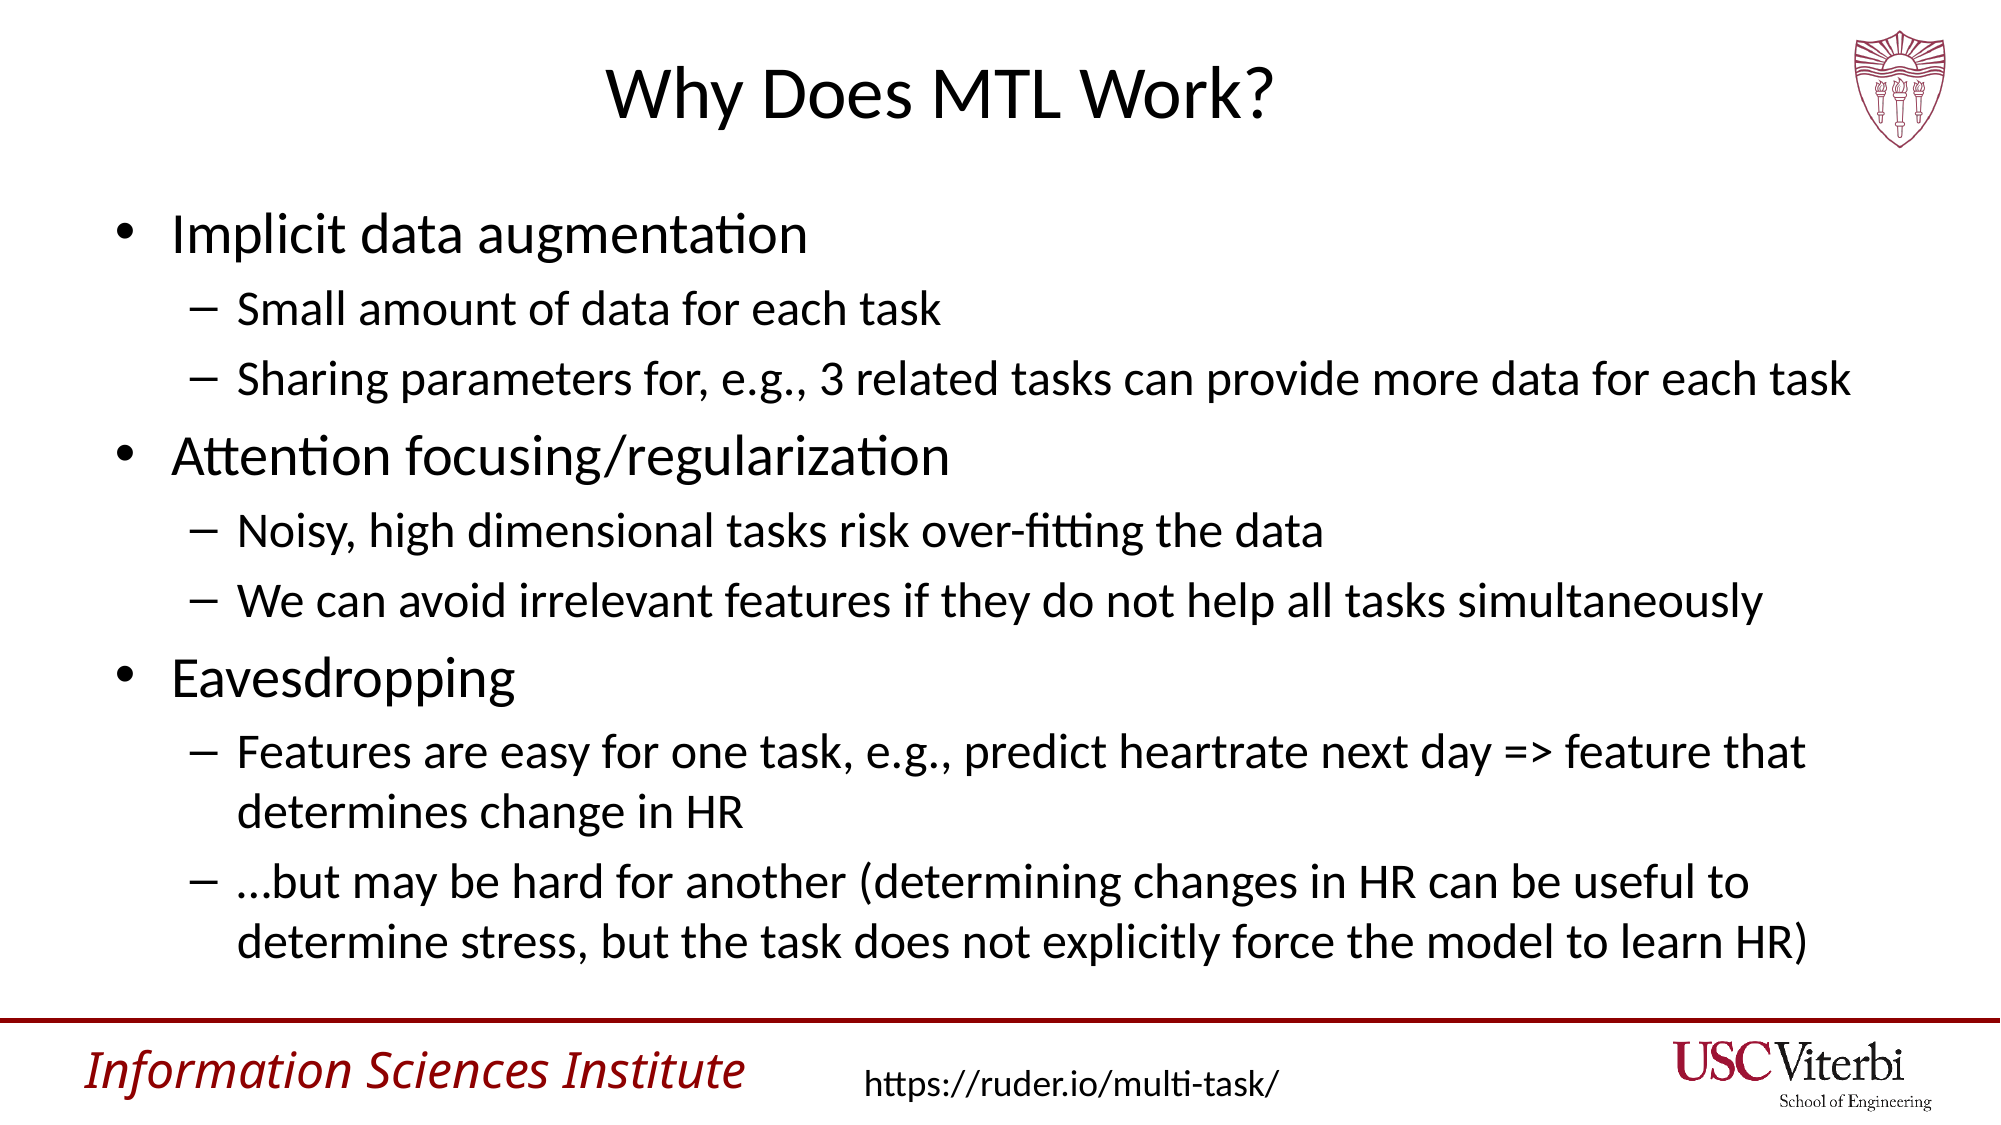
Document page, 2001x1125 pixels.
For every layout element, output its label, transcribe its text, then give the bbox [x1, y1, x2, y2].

title Why Does MTL Work? [99, 35, 1783, 141]
text_box https://ruder.io/multi-task/ [849, 1052, 1295, 1112]
list Implicit data augmentation Small amount of data for each task Sharing parameters for, e.g., 3 related tasks can provide more data for each task Attention focusing/regularization Noisy, high dimensional tasks risk over-fitting the data We can avoid irrelevant features if they do not help all tasks simultaneously Eavesdropping Features are easy for one task, e.g., predict heartrate next day => feature that determines change in HR …but may be hard for another (determining changes in HR can be useful to determine stress, but the task does not explicitly force the model to learn HR) [99, 187, 1902, 1005]
picture [1641, 1027, 1964, 1118]
